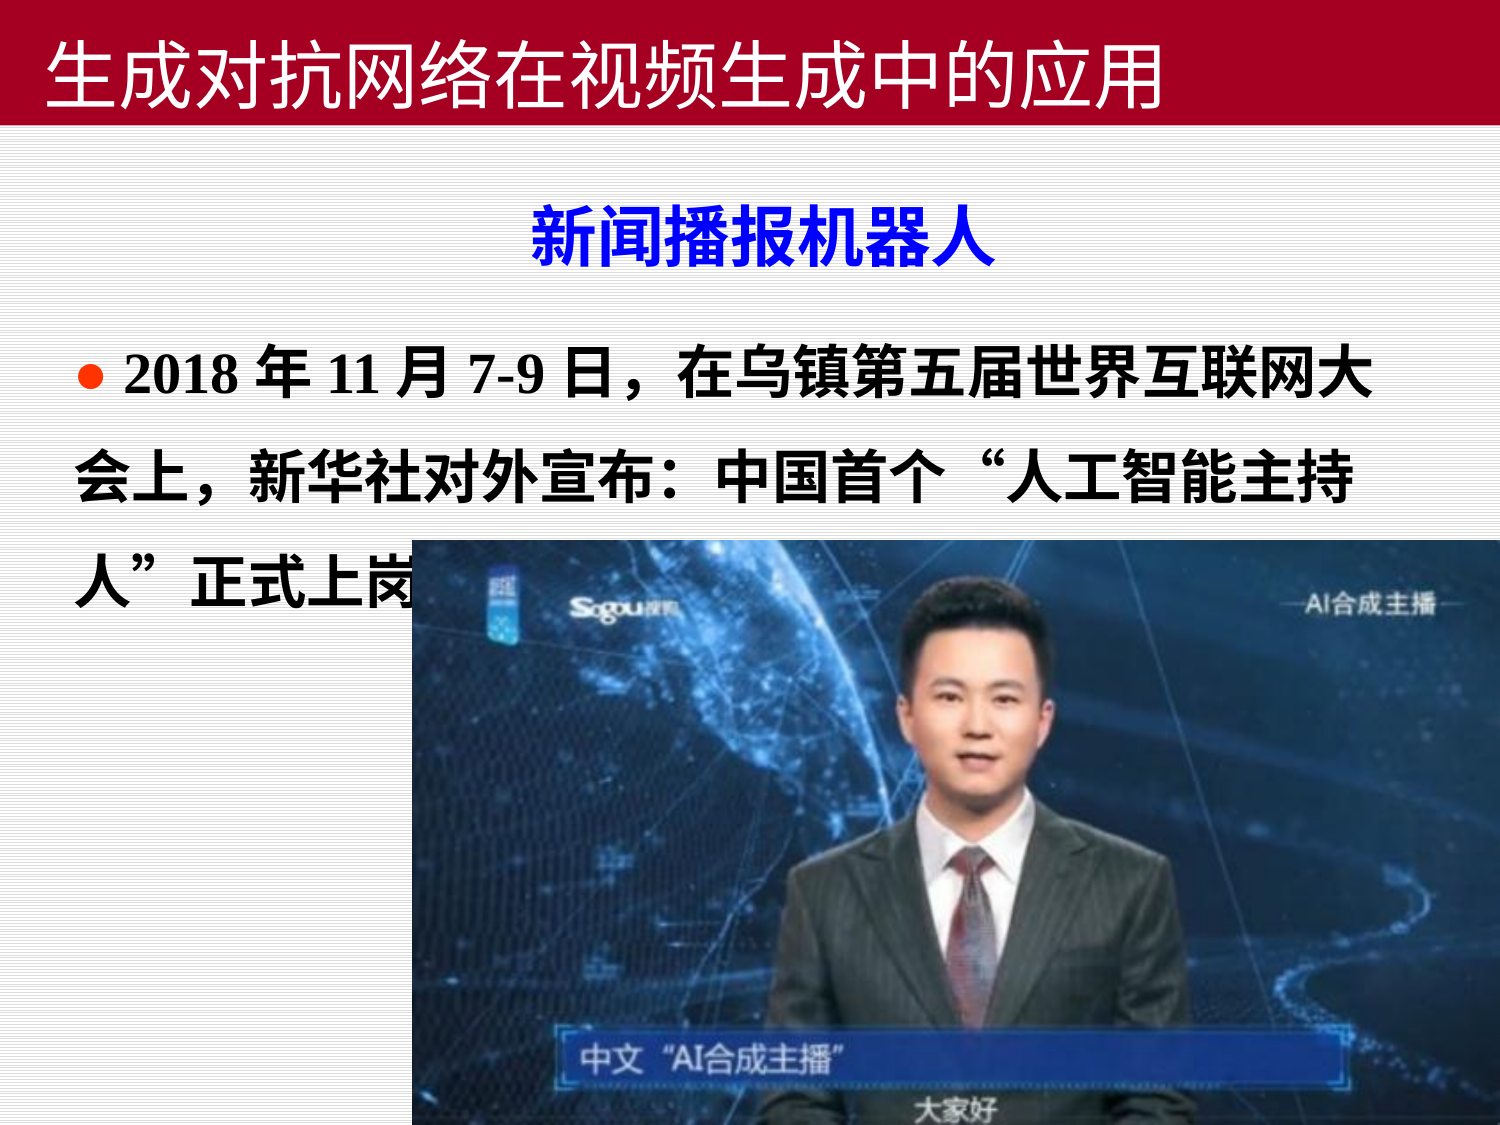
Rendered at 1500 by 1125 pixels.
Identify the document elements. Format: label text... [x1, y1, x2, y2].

text_box 新闻播报机器人 [515, 187, 1063, 283]
text_box ● 2018年11月7-9日，在乌镇第五届世界互联网大会上，新华社对外宣布：中国首个“人工智能主持人”正式上岗。 [58, 292, 1418, 623]
picture [412, 540, 1500, 1125]
text_box 生成对抗网络在视频生成中的应用 [0, 0, 1500, 126]
